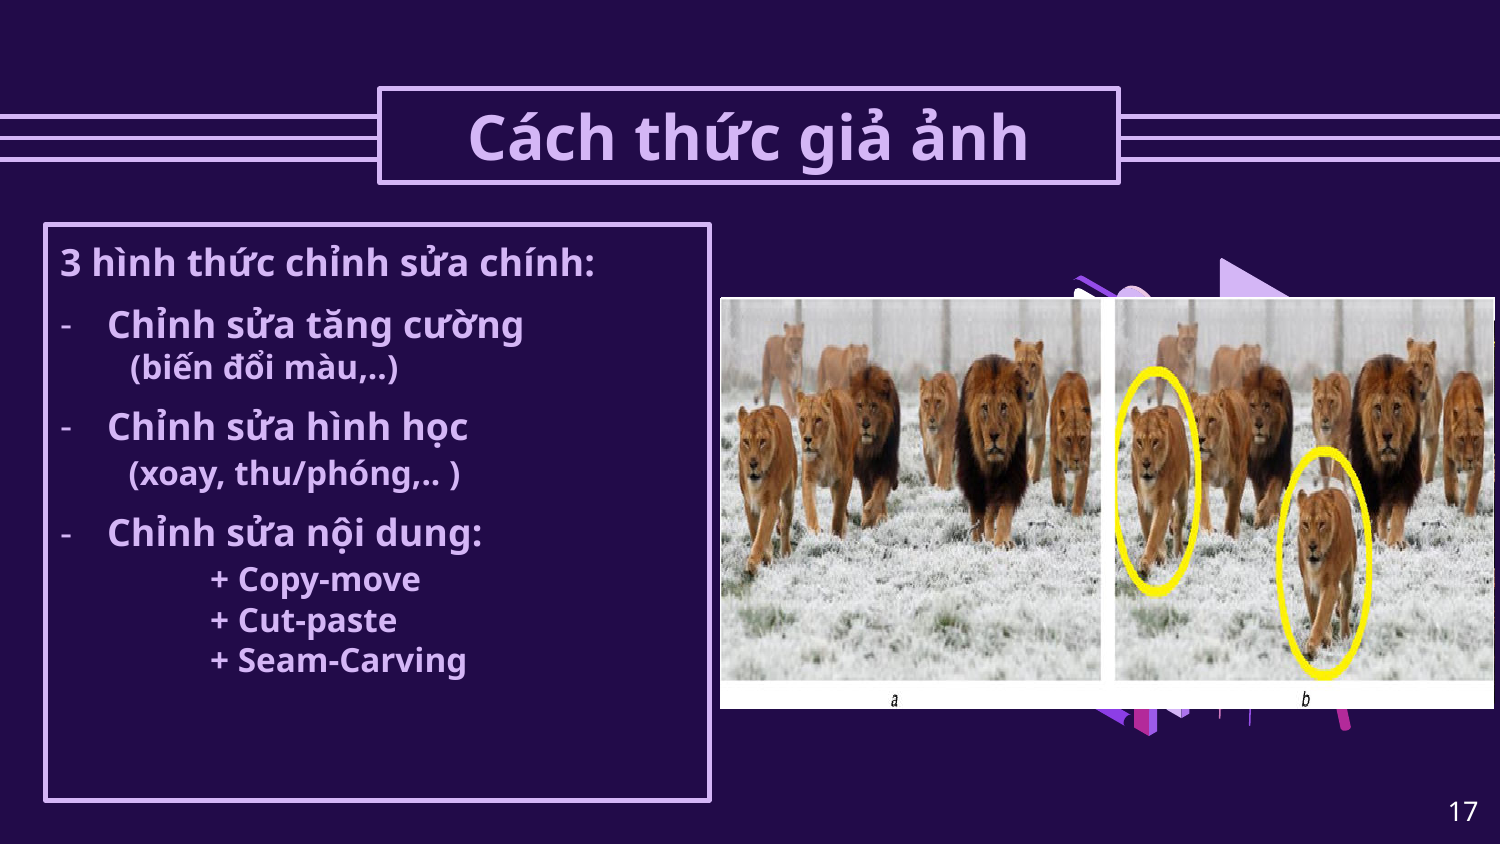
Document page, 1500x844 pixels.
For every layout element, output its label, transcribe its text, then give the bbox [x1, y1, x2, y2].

title Cách thức giả ảnh [377, 86, 1121, 185]
slide_number 17 [1403, 779, 1494, 844]
text_box 3 hình thức chỉnh sửa chính: Chỉnh sửa tăng cường (biến đổi màu,..) Chỉnh sửa hình học (xoay, thu/phóng,.. ) Chỉnh sửa nội dung: + Copy-move + Cut-paste + Seam-Carving [45, 224, 710, 801]
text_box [805, 716, 1404, 737]
picture [719, 297, 1496, 710]
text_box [805, 257, 1404, 295]
